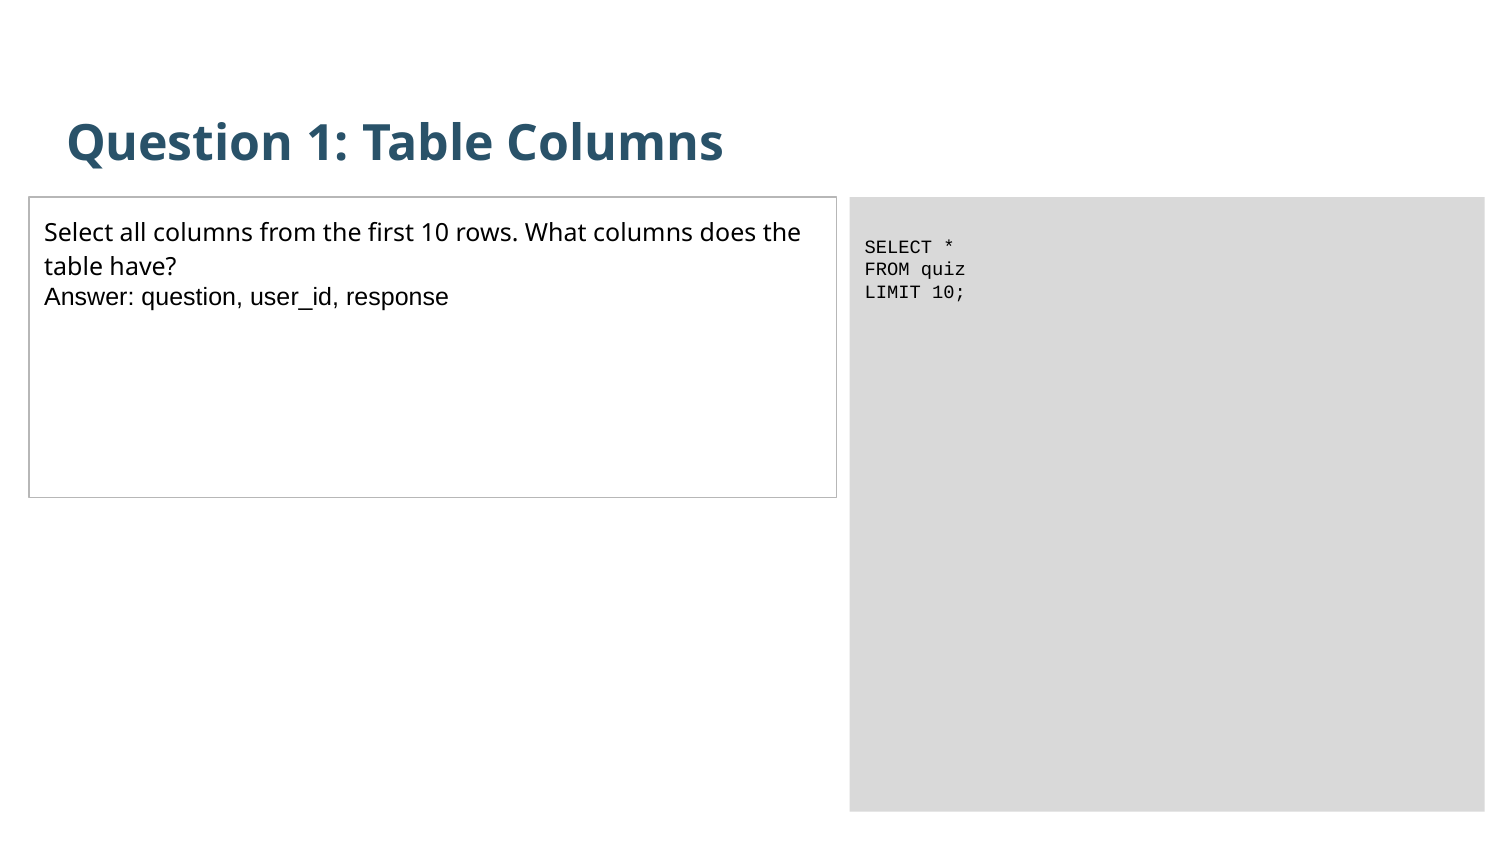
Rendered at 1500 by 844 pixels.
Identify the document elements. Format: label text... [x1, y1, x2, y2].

text_box Question 1: Table Columns [51, 48, 1449, 186]
text_box SELECT * FROM quiz LIMIT 10; [849, 197, 1485, 812]
text_box Select all columns from the first 10 rows. What columns does the table have? Answer: question, user_id, response [29, 197, 837, 498]
